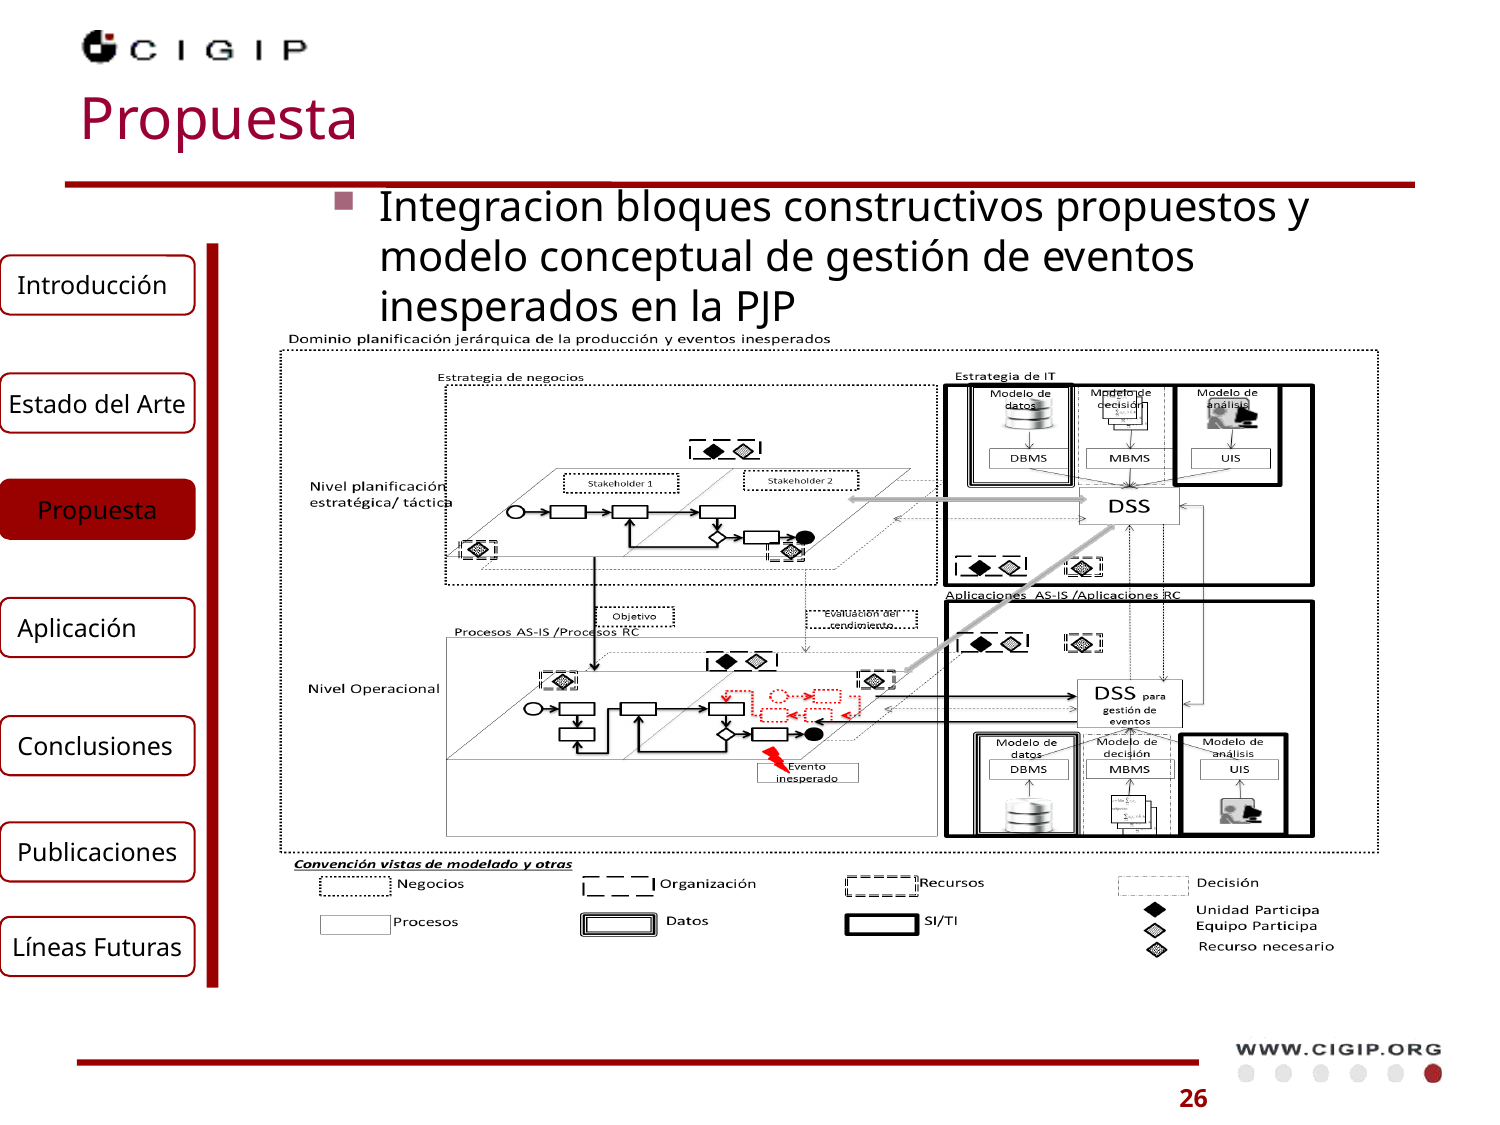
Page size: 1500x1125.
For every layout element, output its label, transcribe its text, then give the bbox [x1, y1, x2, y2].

text_box Aplicación [0, 597, 195, 658]
slide_number 26 [1125, 1074, 1263, 1125]
text_box Líneas Futuras [0, 916, 195, 977]
picture [276, 326, 1500, 962]
picture [76, 30, 314, 66]
text_box Estado del Arte [0, 373, 195, 433]
text_box [159, 220, 1459, 1012]
title Propuesta [64, 66, 1436, 167]
text_box Introducción [0, 255, 159, 315]
text_box Conclusiones [0, 716, 195, 776]
text_box Publicaciones [0, 822, 195, 882]
text_box Propuesta [0, 479, 195, 539]
list Integracion bloques constructivos propuestos y modelo conceptual de gestión de eventos inesperados en la PJP [242, 172, 1447, 350]
picture [1234, 1037, 1448, 1083]
